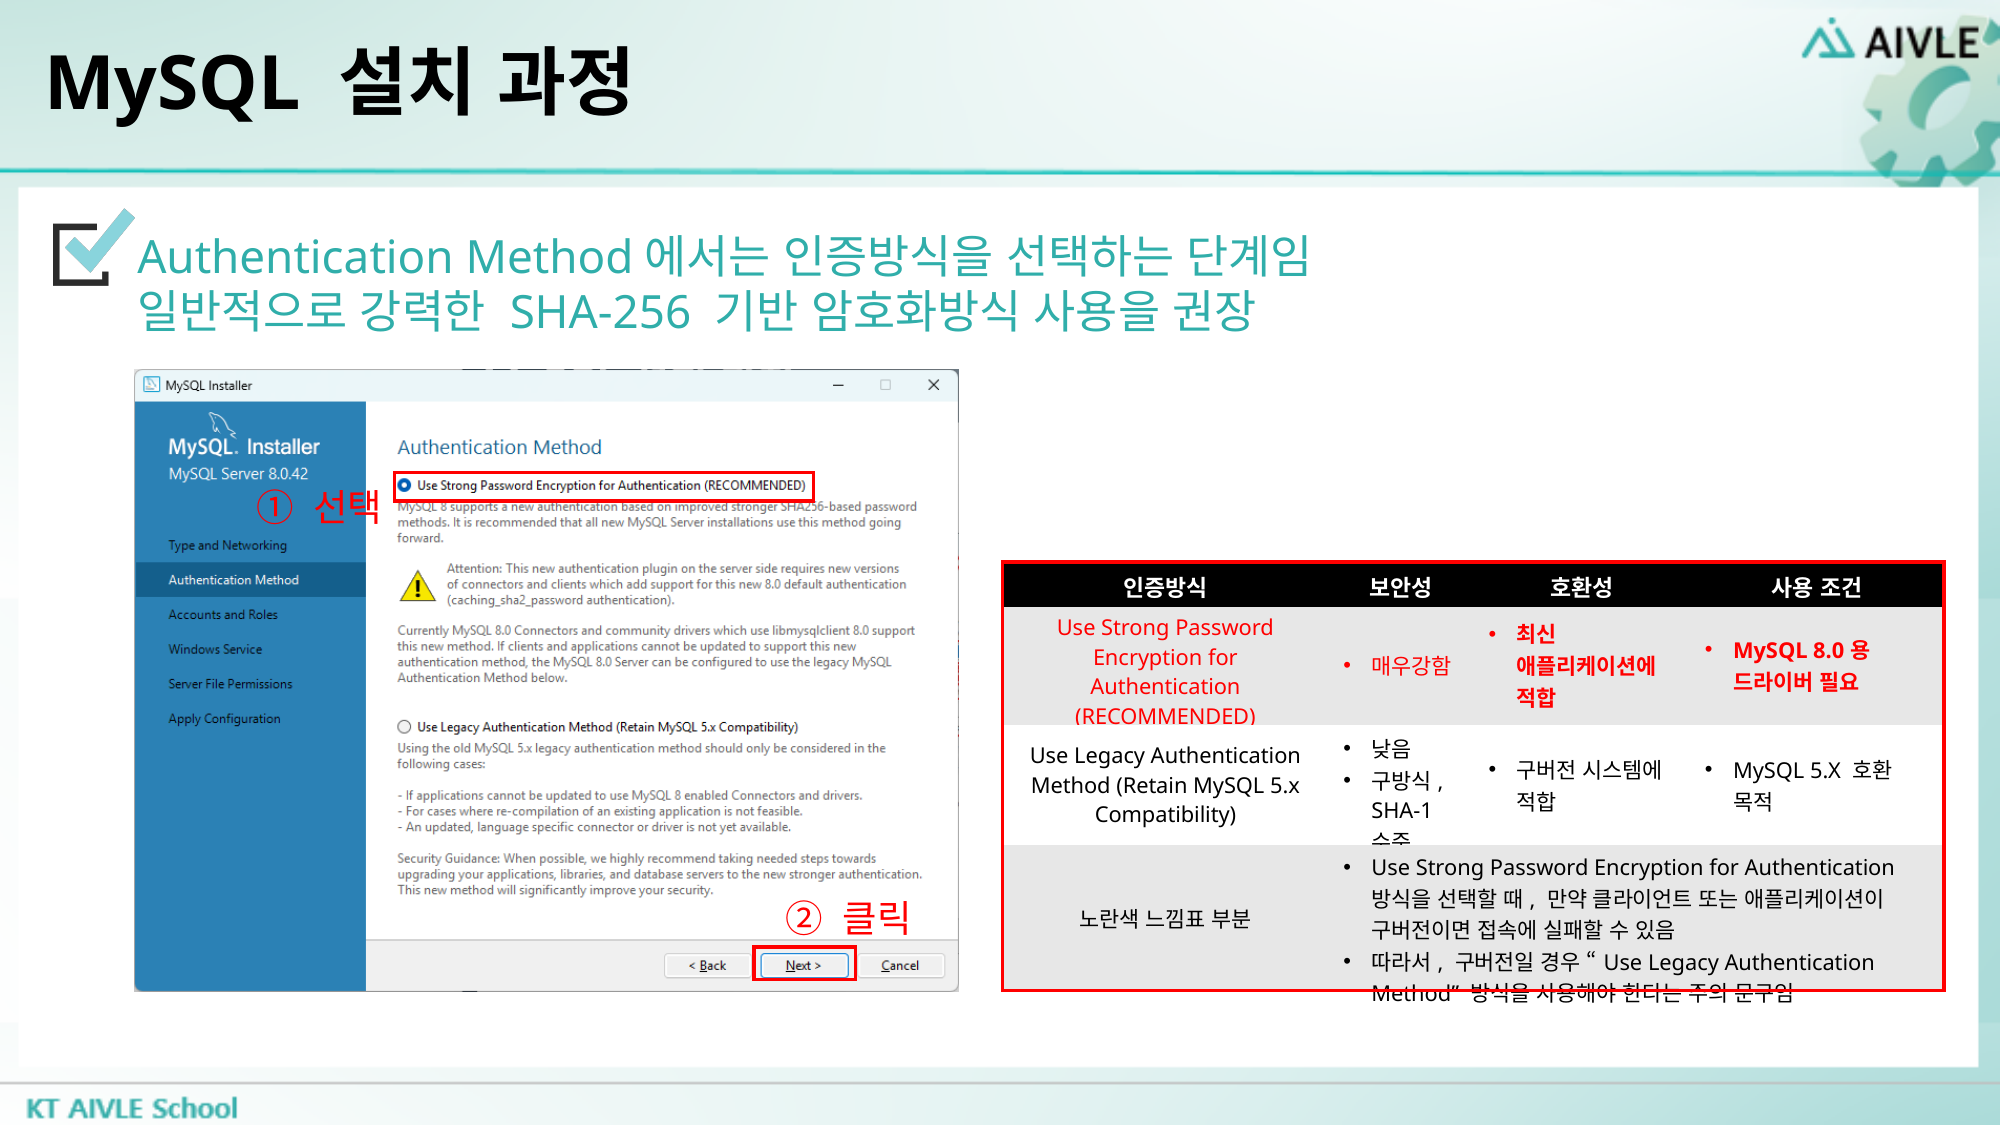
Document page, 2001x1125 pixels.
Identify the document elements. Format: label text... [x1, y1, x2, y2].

picture [0, 0, 2000, 1125]
title MySQL 설치 과정 [29, 23, 1755, 147]
text_box Authentication Method에서는 인증방식을 선택하는 단계임 일반적으로 강력한 SHA-256 기반 암호화방식 사용을 권장 [122, 219, 1557, 345]
text_box [1001, 560, 1946, 992]
